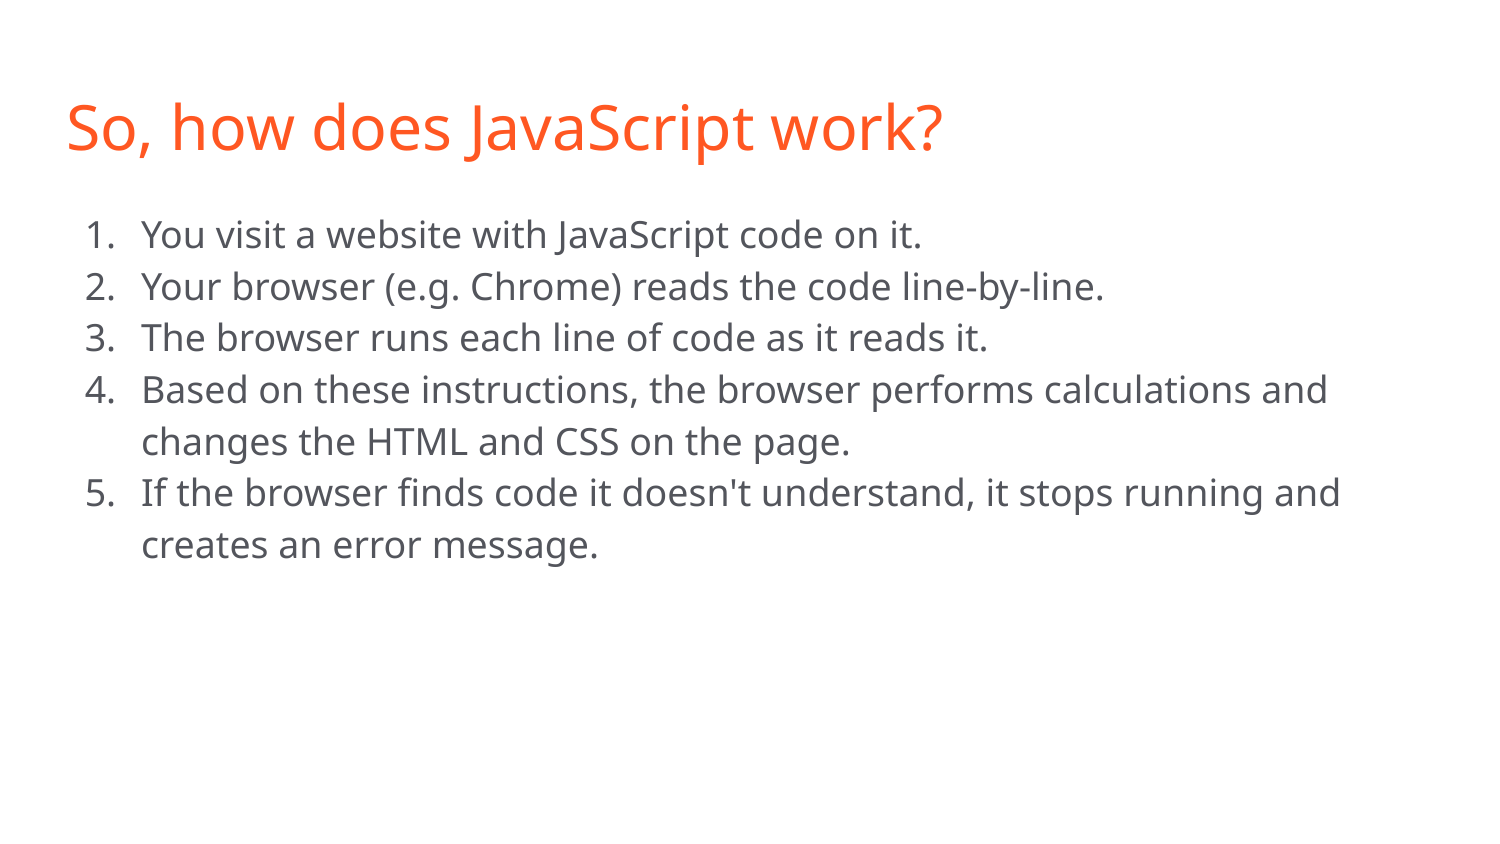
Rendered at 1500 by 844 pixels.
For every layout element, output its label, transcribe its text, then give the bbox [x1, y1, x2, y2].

title So, how does JavaScript work? [51, 72, 1449, 167]
list You visit a website with JavaScript code on it. Your browser (e.g. Chrome) reads the code line-by-line. The browser runs each line of code as it reads it. Based on these instructions, the browser performs calculations and changes the HTML and CSS on the page. If the browser finds code it doesn't understand, it stops running and creates an error message. [51, 189, 1449, 750]
